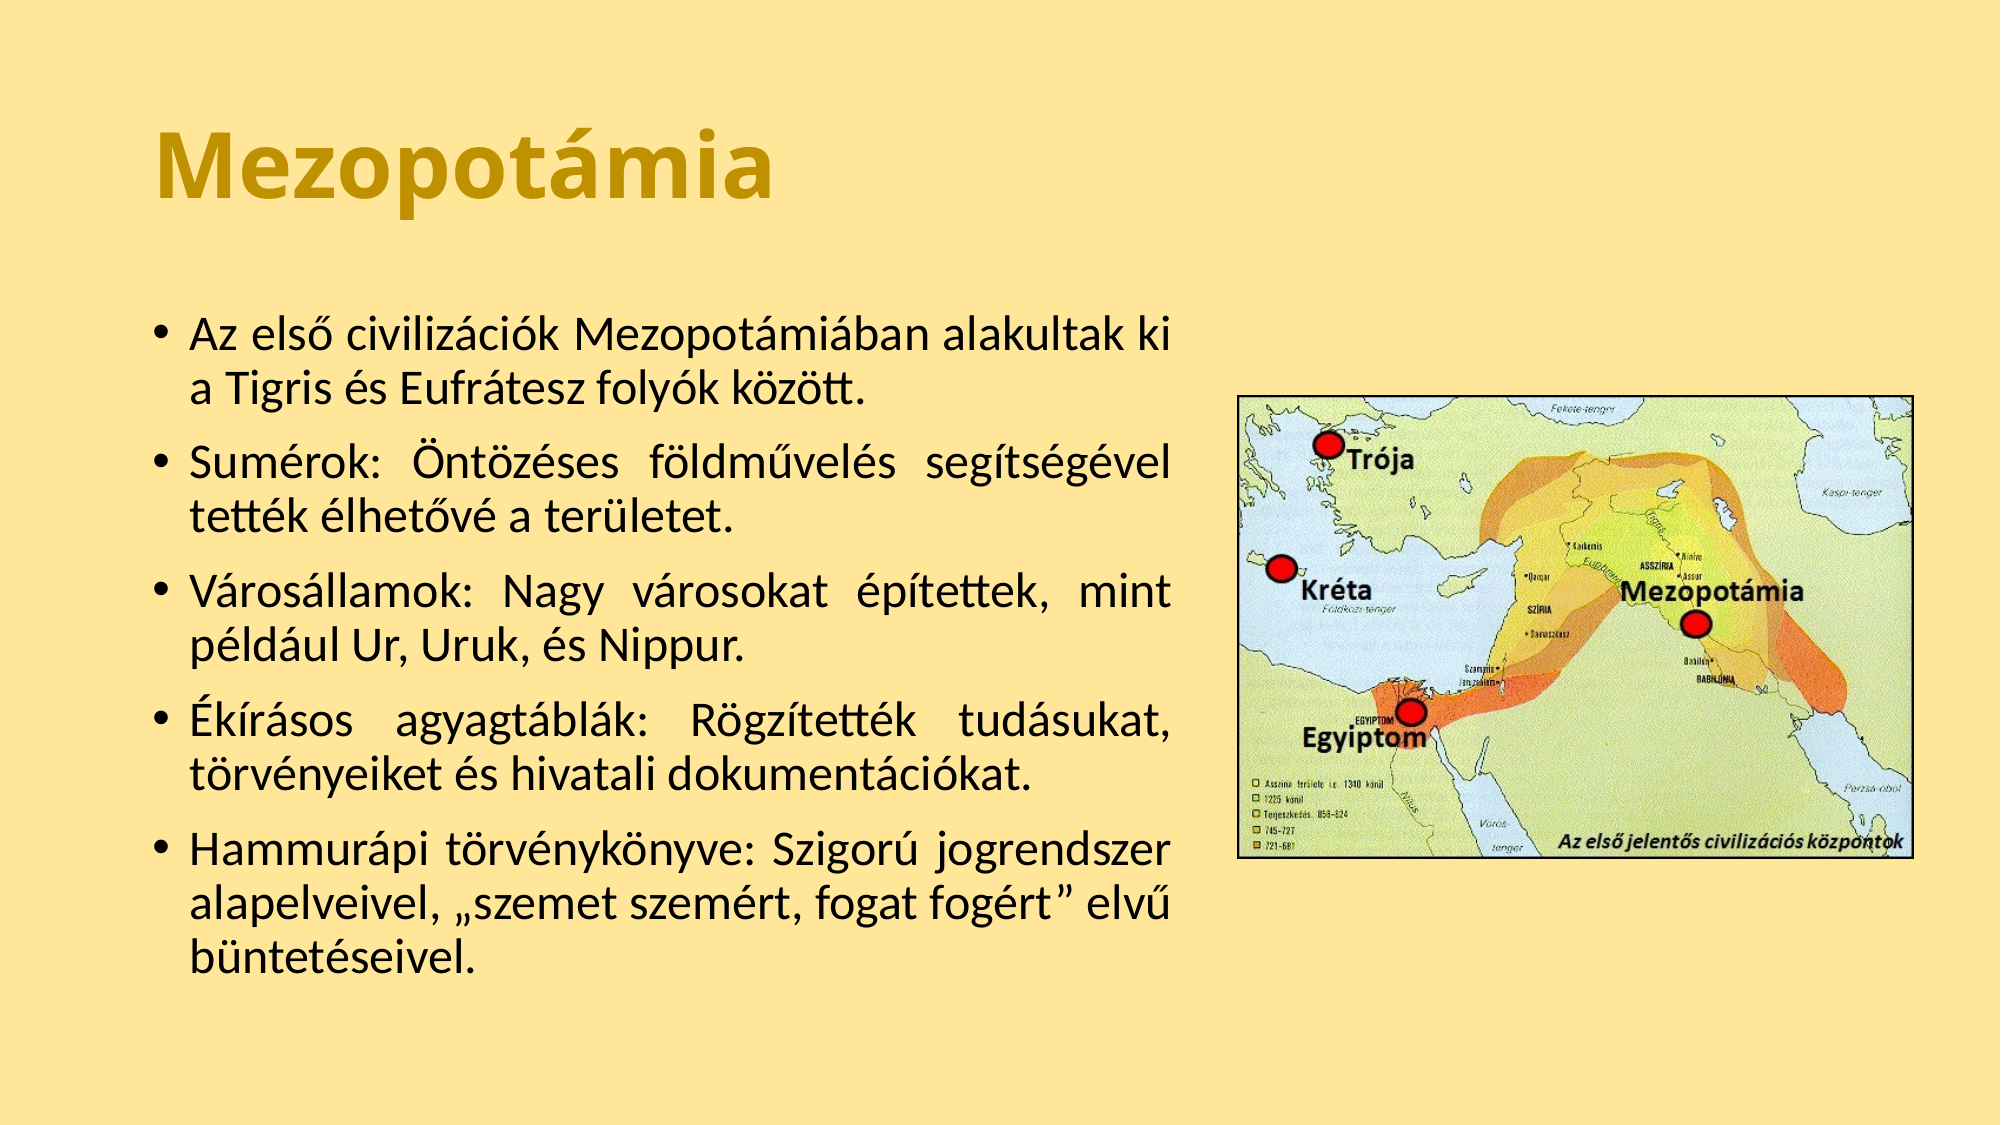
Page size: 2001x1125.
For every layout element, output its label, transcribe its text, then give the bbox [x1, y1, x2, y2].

title Mezopotámia [137, 59, 1863, 278]
picture [1237, 395, 1914, 859]
list Az első civilizációk Mezopotámiában alakultak ki a Tigris és Eufrátesz folyók között. Sumérok: Öntözéses földművelés segítségével tették élhetővé a területet. Városállamok: Nagy városokat építettek, mint például Ur, Uruk, és Nippur. Ékírásos agyagtáblák: Rögzítették tudásukat, törvényeiket és hivatali dokumentációkat. Hammurápi törvénykönyve: Szigorú jogrendszer alapelveivel, „szemet szemért, fogat fogért” elvű büntetéseivel. [137, 299, 1188, 1066]
